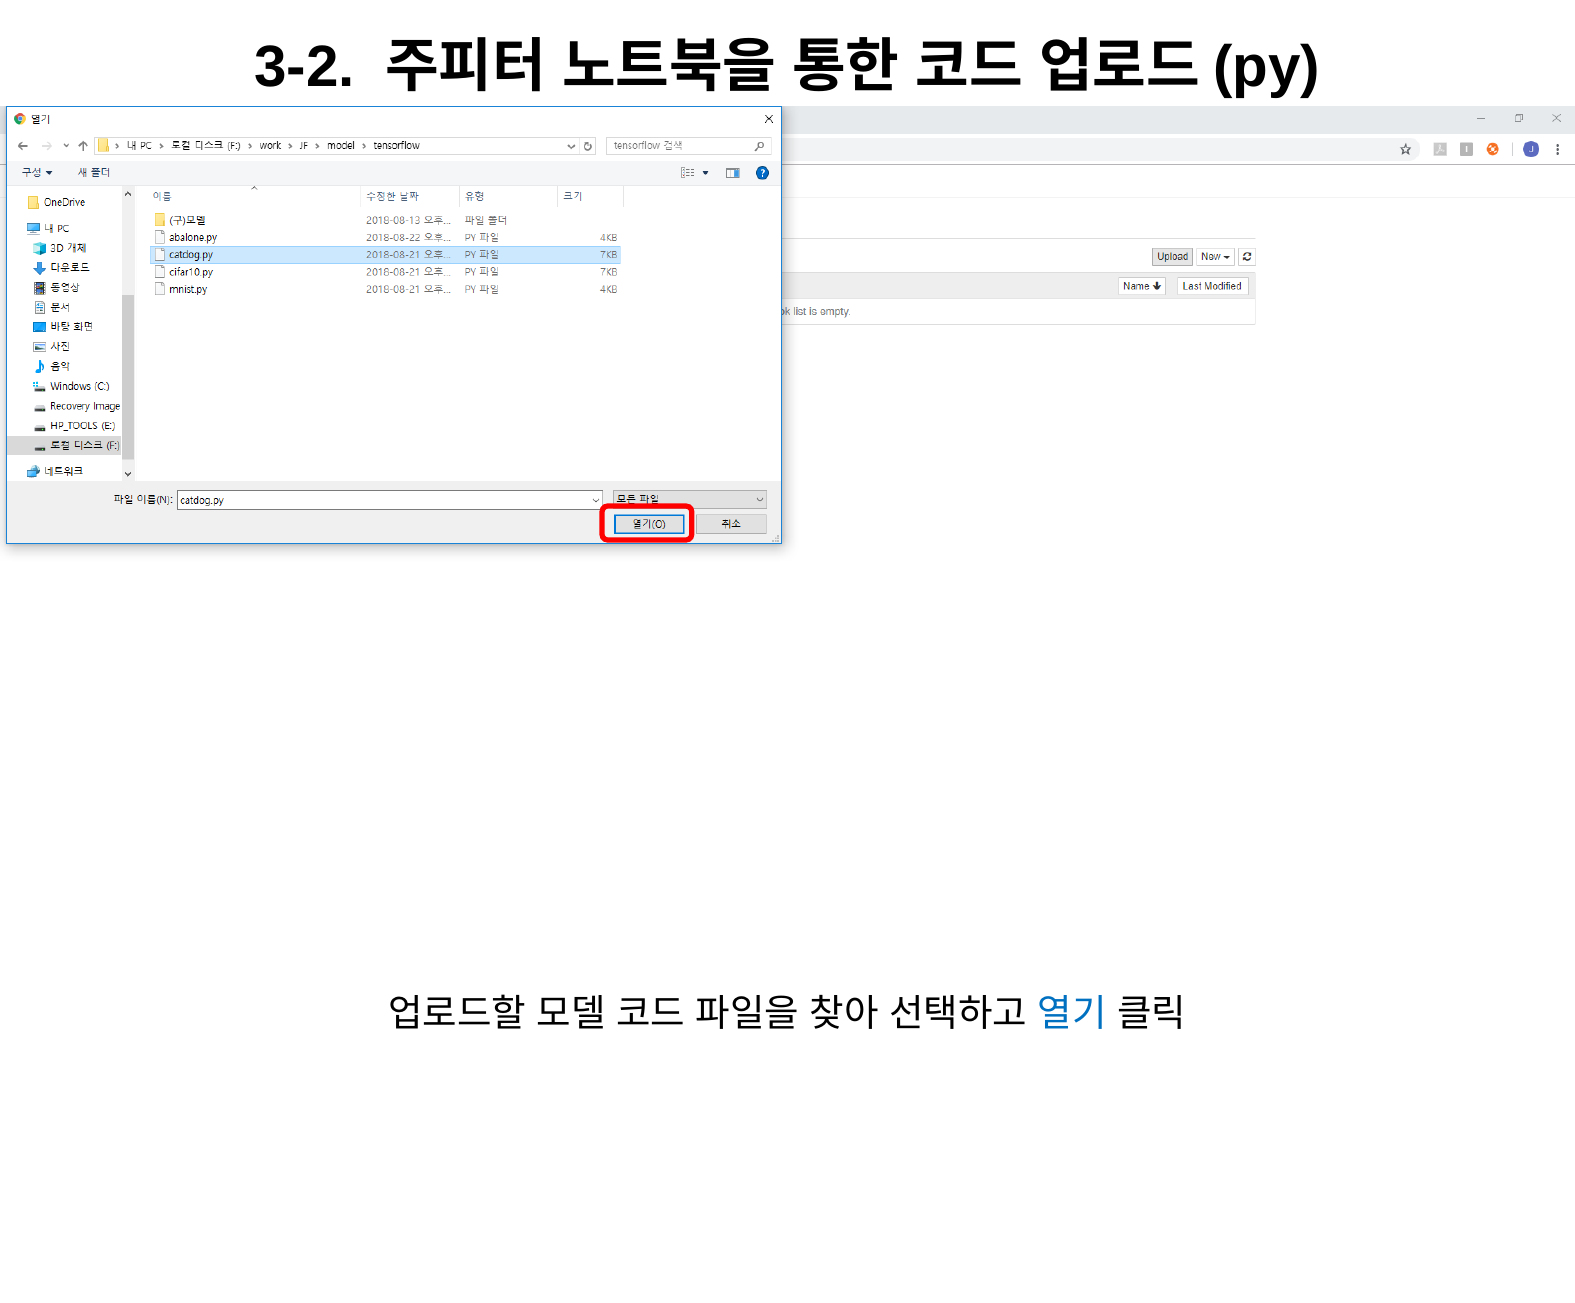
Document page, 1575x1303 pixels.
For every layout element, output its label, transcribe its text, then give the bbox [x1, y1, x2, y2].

picture [0, 106, 1575, 960]
text_box 업로드할 모델 코드 파일을 찾아 선택하고 열기 클릭 [0, 960, 1575, 1042]
text_box 3-2. 주피터 노트북을 통한 코드 업로드(py) [0, 20, 1575, 106]
